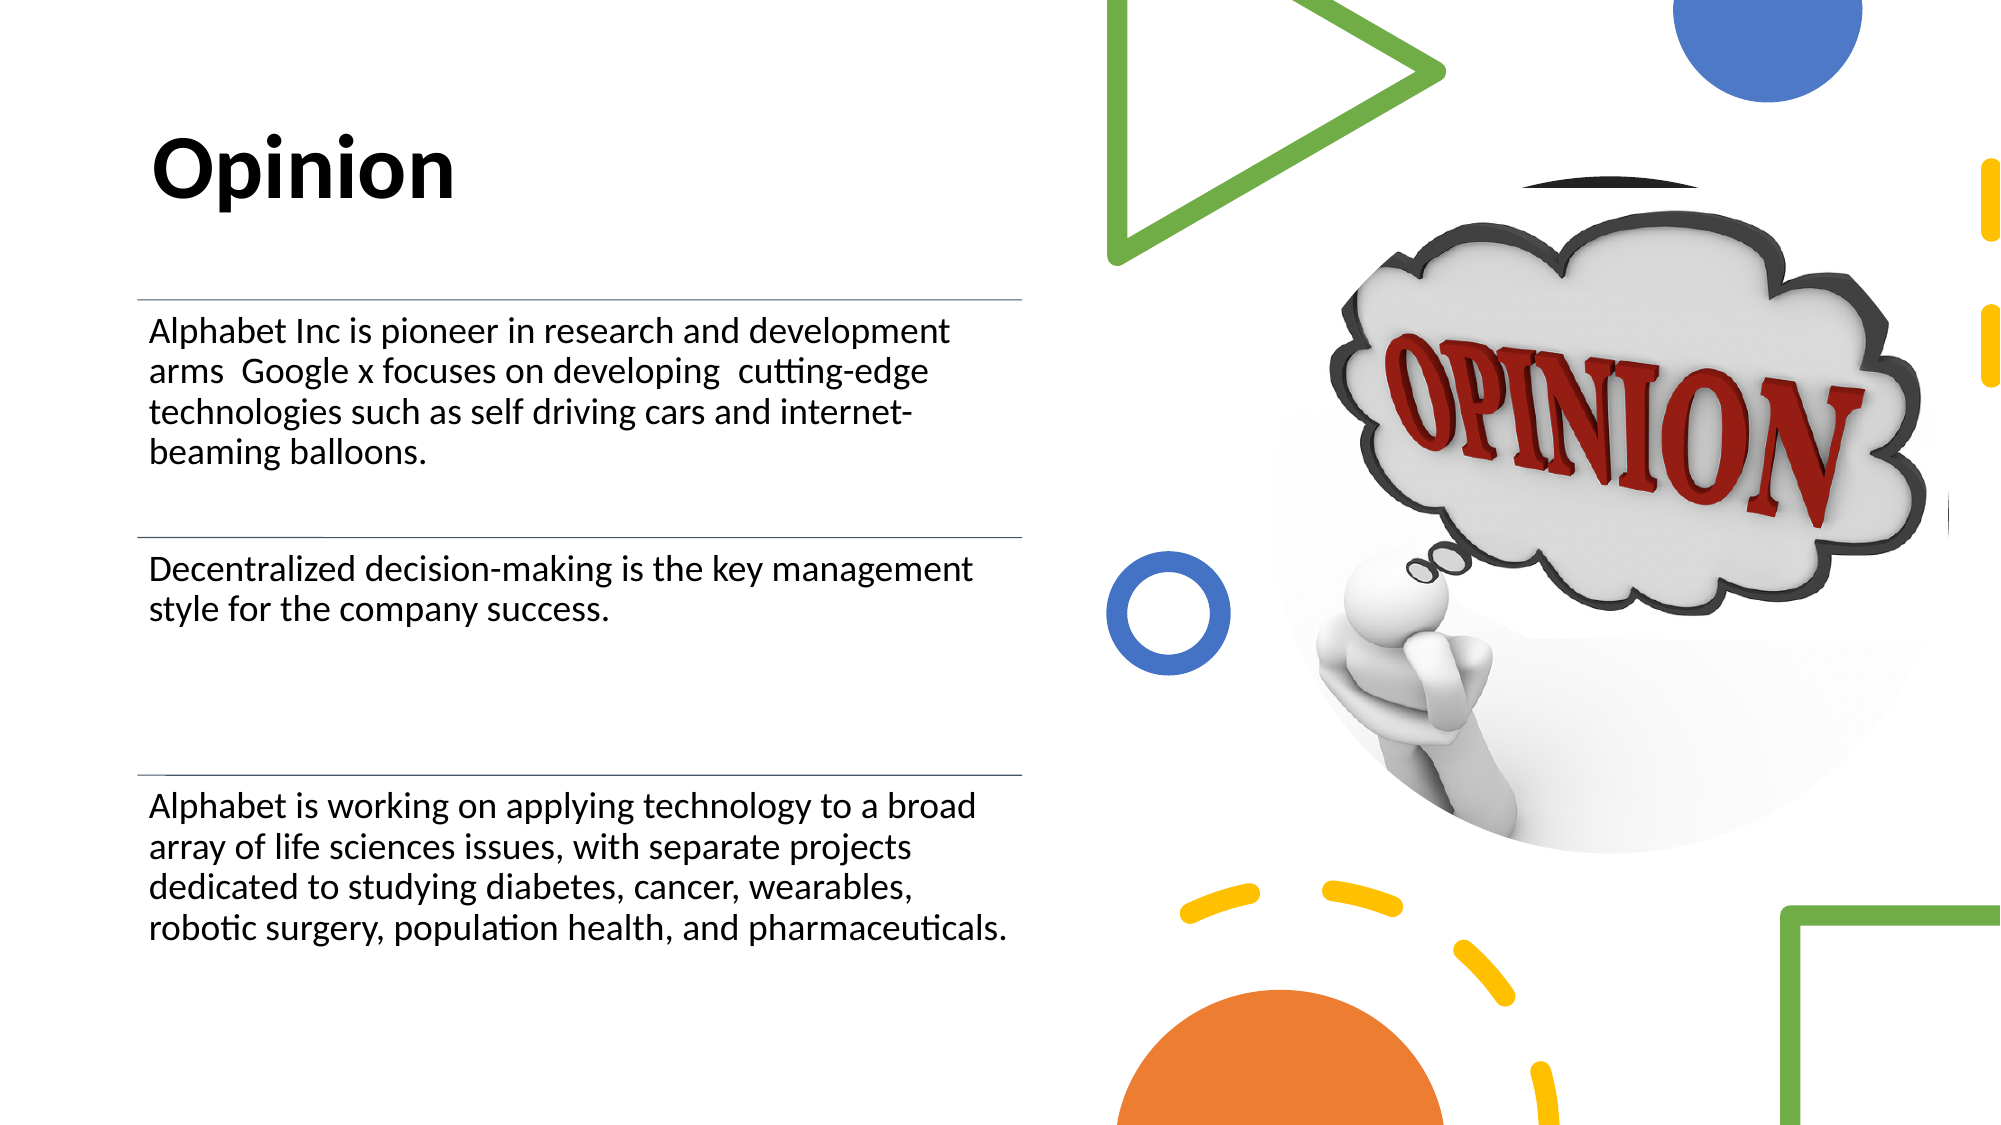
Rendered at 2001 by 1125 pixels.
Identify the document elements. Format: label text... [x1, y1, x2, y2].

text_box [1530, 1061, 1560, 1125]
text_box [1115, 560, 1222, 667]
text_box [0, 0, 2000, 1125]
text_box [1780, 905, 2000, 1125]
text_box [1322, 880, 1404, 918]
title Opinion [137, 59, 1023, 278]
text_box [1115, 988, 1445, 1125]
text_box [1671, 0, 1864, 104]
text_box [1107, 0, 1447, 267]
text_box [1179, 883, 1260, 924]
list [137, 299, 1023, 1014]
picture [1271, 176, 1949, 854]
text_box [1453, 939, 1516, 1007]
